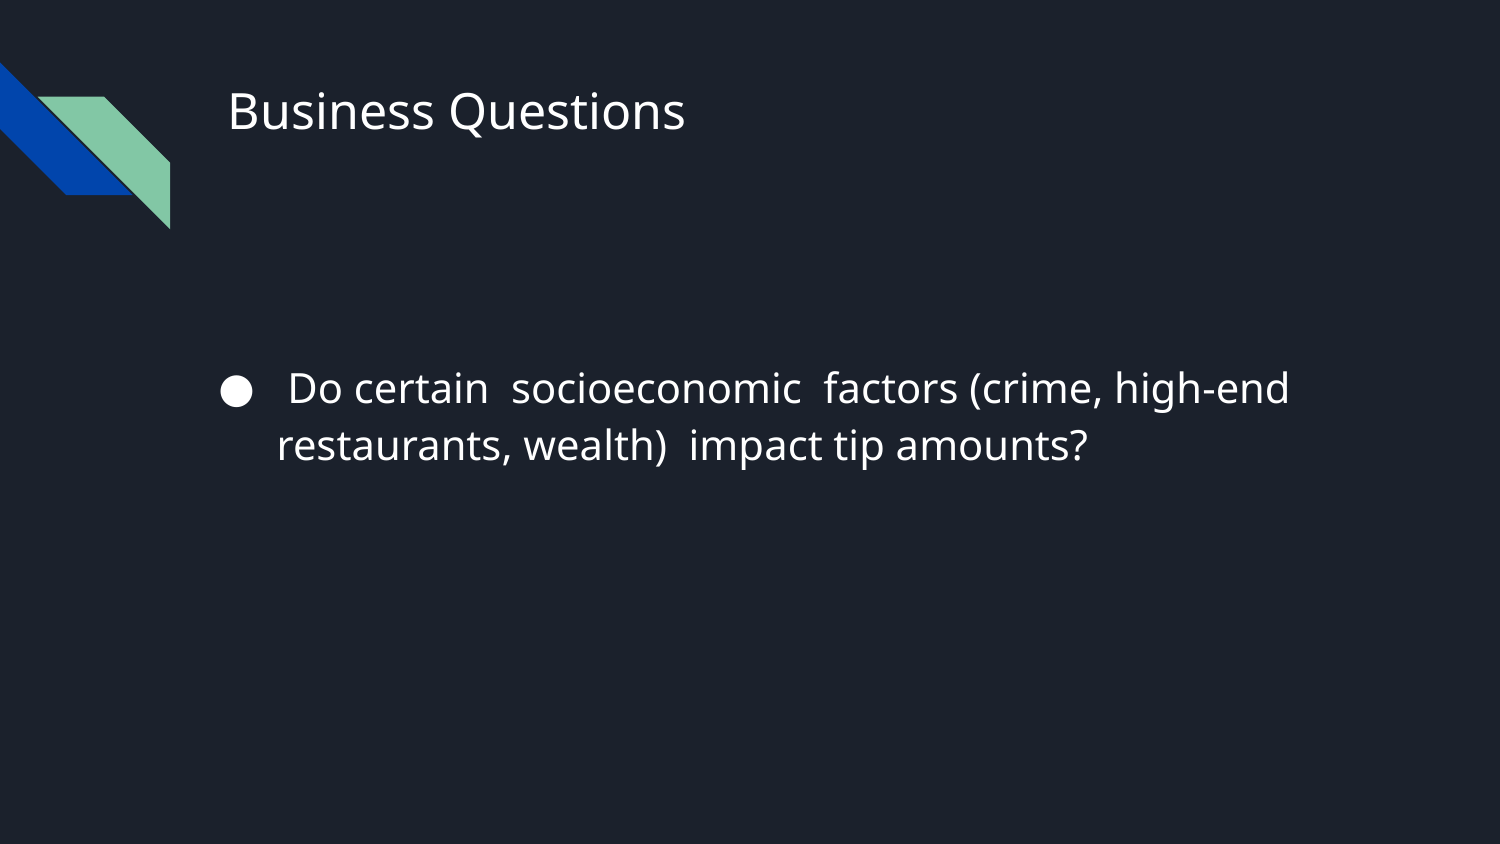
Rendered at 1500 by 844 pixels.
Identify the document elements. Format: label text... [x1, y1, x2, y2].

title Business Questions [212, 64, 1368, 215]
list Do certain socioeconomic factors (crime, high-end restaurants, wealth) impact tip amounts? [186, 255, 1422, 721]
